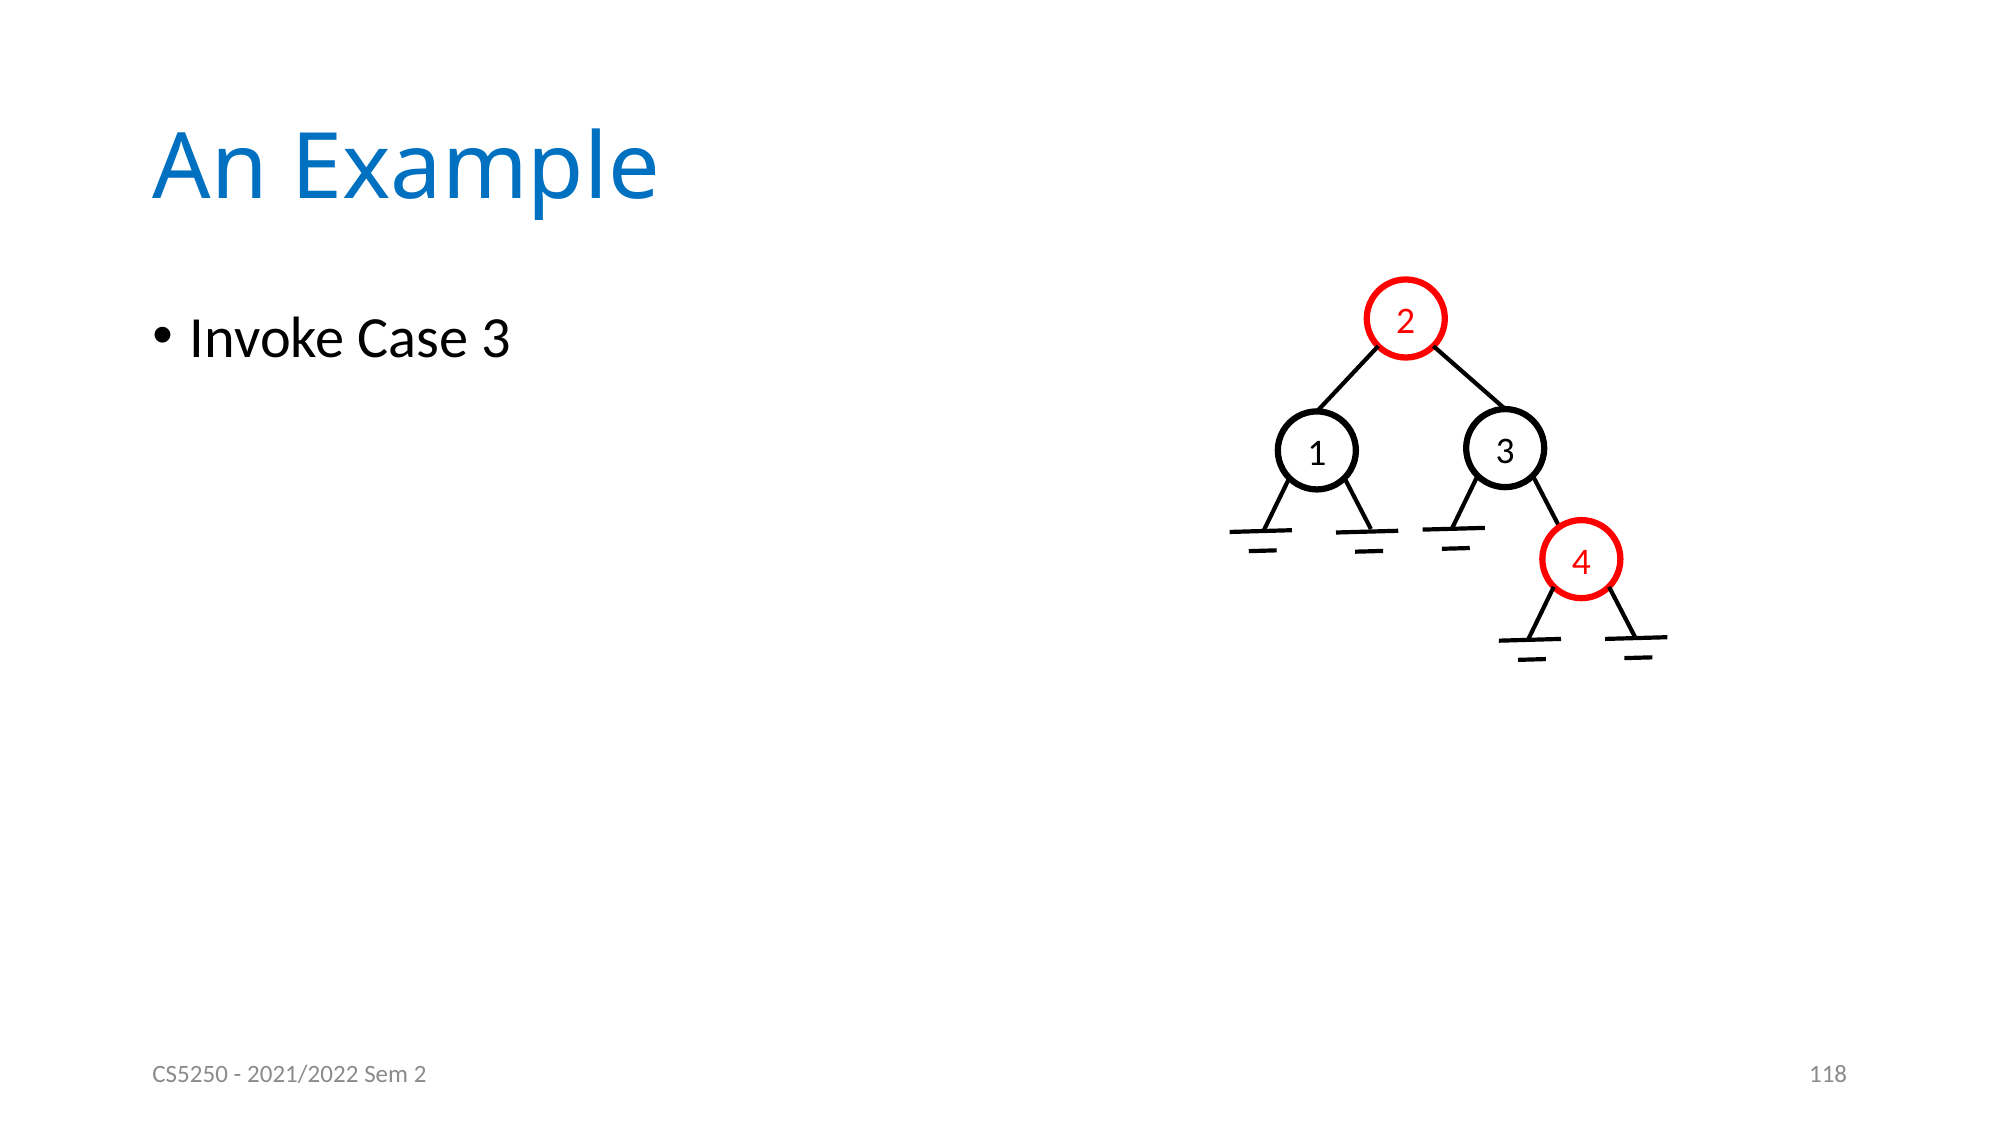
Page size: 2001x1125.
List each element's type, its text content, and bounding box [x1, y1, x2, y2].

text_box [1452, 475, 1478, 527]
slide_number 118 [1412, 1042, 1863, 1103]
text_box 1 [1276, 410, 1357, 491]
title An Example [137, 59, 1863, 278]
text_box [1433, 346, 1506, 410]
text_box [1336, 530, 1399, 552]
slide_number CS5250 - 2021/2022 Sem 2 [137, 1042, 588, 1103]
text_box 3 [1465, 408, 1546, 489]
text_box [1422, 527, 1485, 549]
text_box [1316, 346, 1379, 412]
text_box 2 [1365, 278, 1446, 359]
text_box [1532, 475, 1560, 520]
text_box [1263, 478, 1290, 530]
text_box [1344, 478, 1371, 530]
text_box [1229, 530, 1292, 552]
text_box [1498, 520, 1668, 660]
list Invoke Case 3 [137, 299, 1863, 1014]
